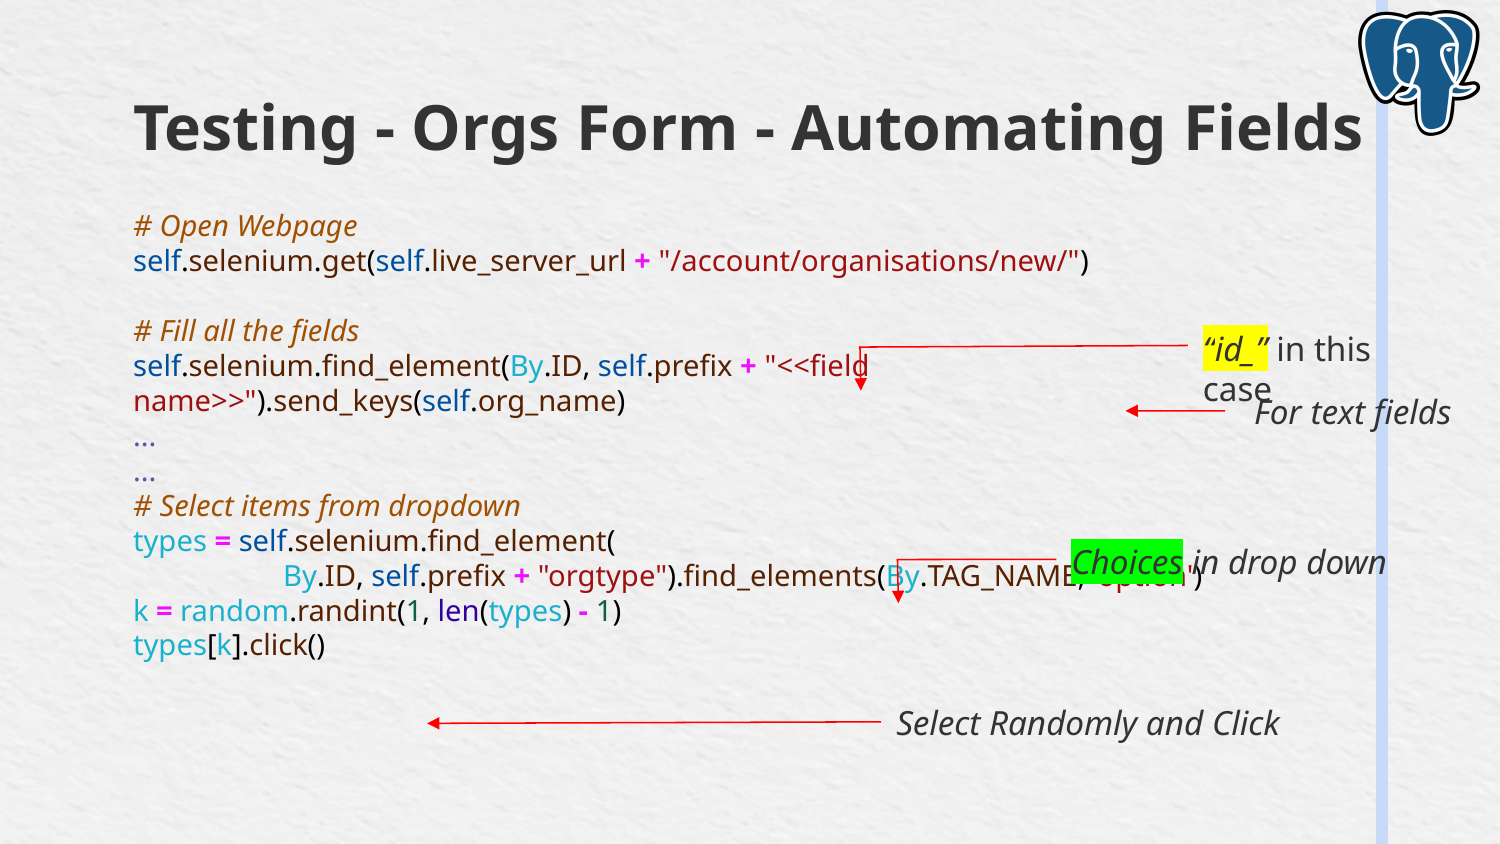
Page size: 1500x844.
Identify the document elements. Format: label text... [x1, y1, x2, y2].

text_box # Open Webpage self.selenium.get(self.live_server_url + "/account/organisations/new/") # Fill all the fields self.selenium.find_element(By.ID, self.prefix + "<<field name>>").send_keys(self.org_name) ... ... # Select items from dropdown types = self.selenium.find_element( By.ID, self.prefix + "orgtype").find_elements(By.TAG_NAME, 'option') k = random.randint(1, len(types) - 1) types[k].click() [118, 192, 1382, 844]
title Testing - Orgs Form - Automating Fields [118, 72, 1382, 167]
text_box Select Randomly and Click [881, 687, 1382, 732]
text_box For text fields [1239, 376, 1487, 421]
picture [1357, 10, 1480, 136]
text_box “id_” in this case [1187, 312, 1459, 380]
text_box Choices in drop down [1056, 525, 1480, 593]
